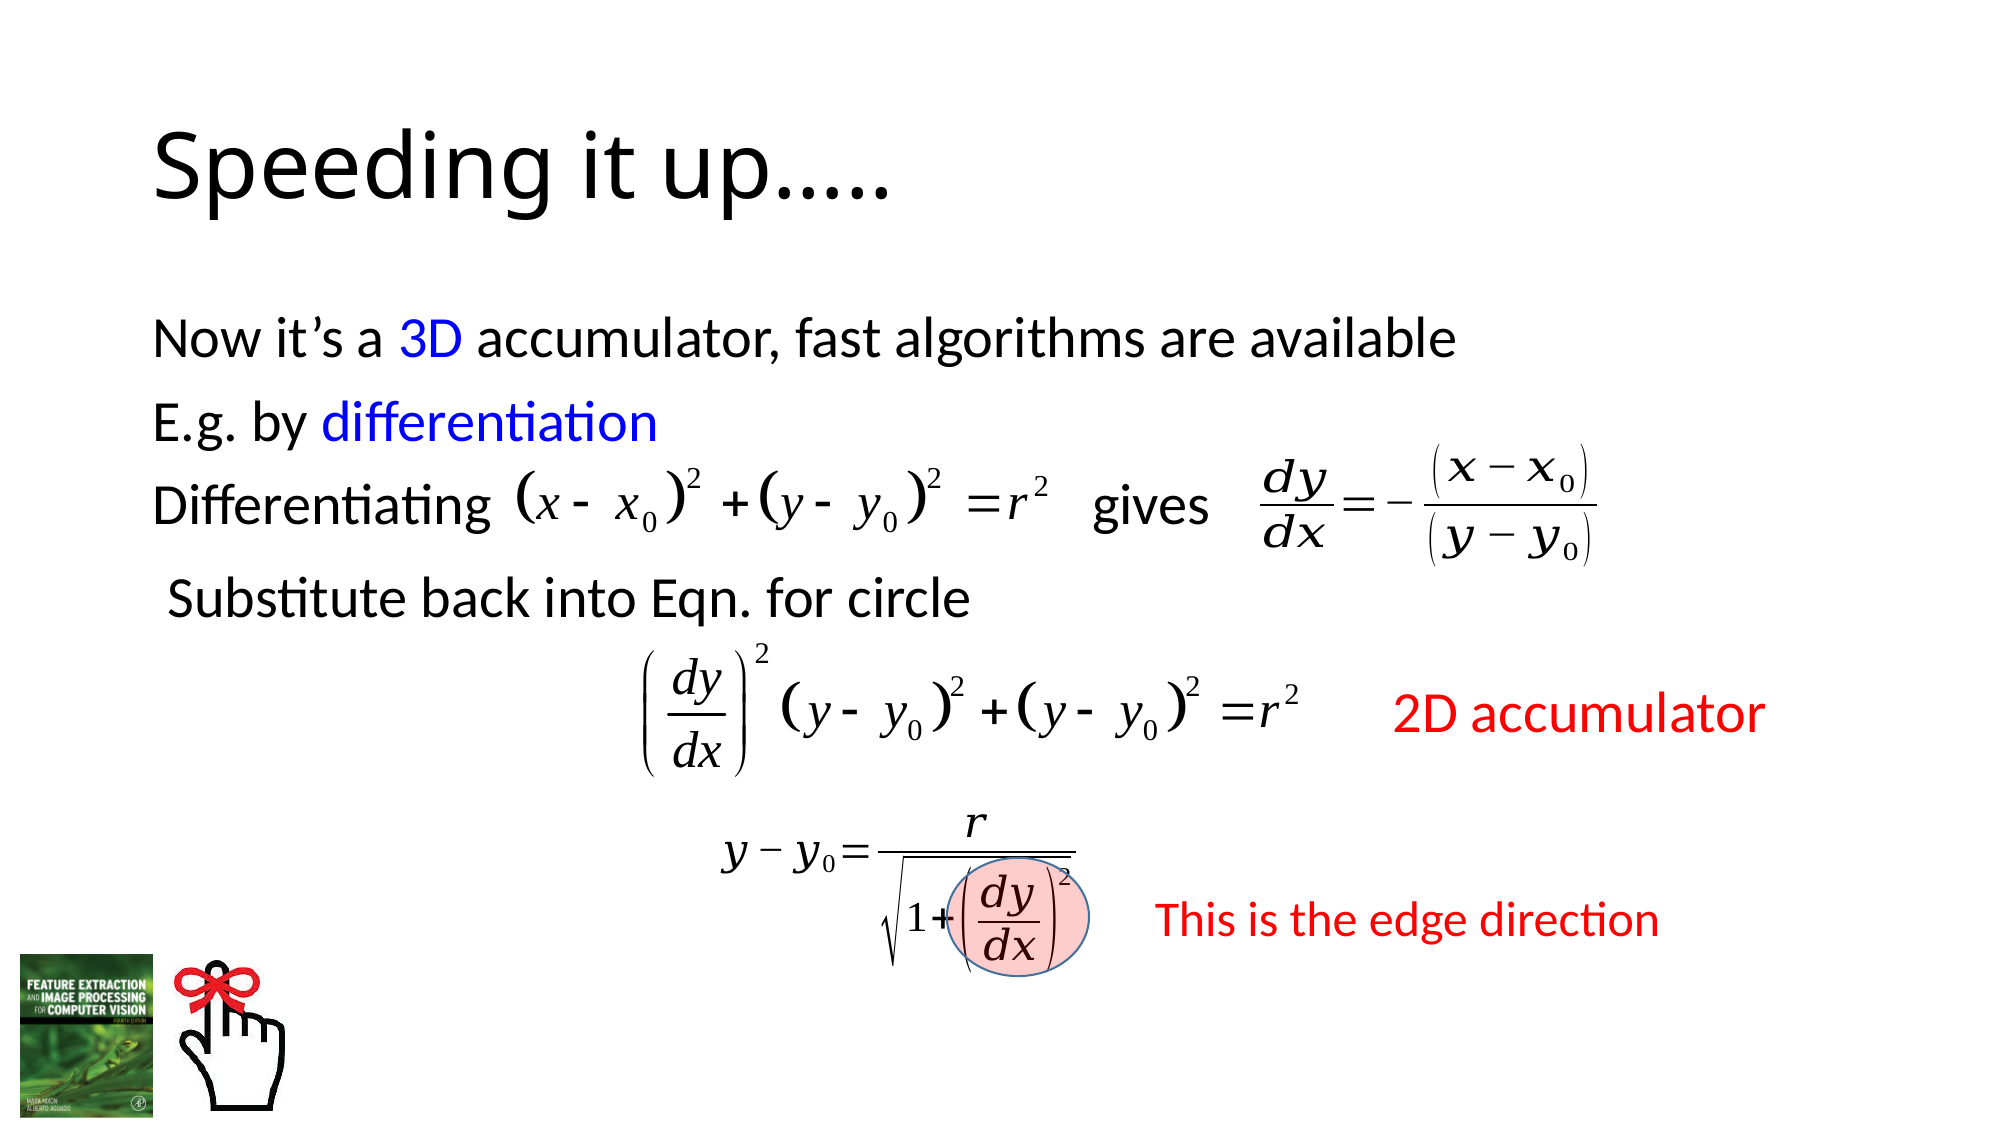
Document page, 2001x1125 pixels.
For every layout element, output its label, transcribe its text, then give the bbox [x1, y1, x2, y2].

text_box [633, 627, 1310, 788]
picture [174, 960, 285, 1111]
picture [20, 954, 153, 1118]
list Now it’s a 3D accumulator, fast algorithms are available E.g. by differentiation Differentiating gives [137, 299, 1863, 1014]
title Speeding it up….. [137, 59, 1863, 278]
text_box Substitute back into Eqn. for circle [152, 559, 1700, 638]
text_box [945, 856, 1091, 978]
text_box 2D accumulator [1377, 667, 1795, 752]
text_box This is the edge direction [1140, 879, 1676, 954]
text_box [509, 454, 1059, 551]
